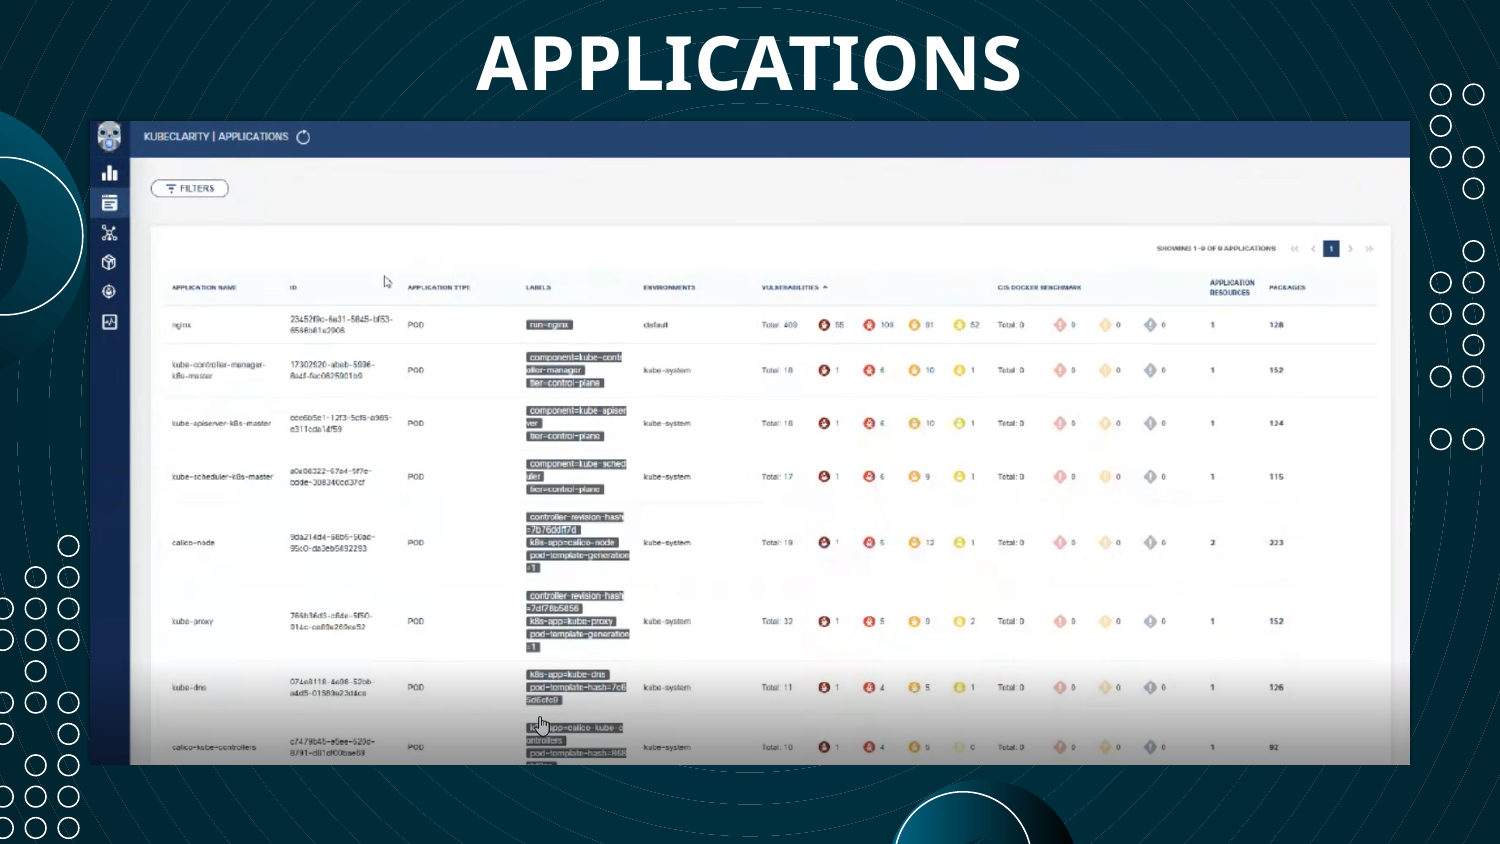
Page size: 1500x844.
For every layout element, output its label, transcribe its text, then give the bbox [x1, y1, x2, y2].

title APPLICATIONS [116, 0, 1383, 117]
picture [89, 120, 1411, 765]
